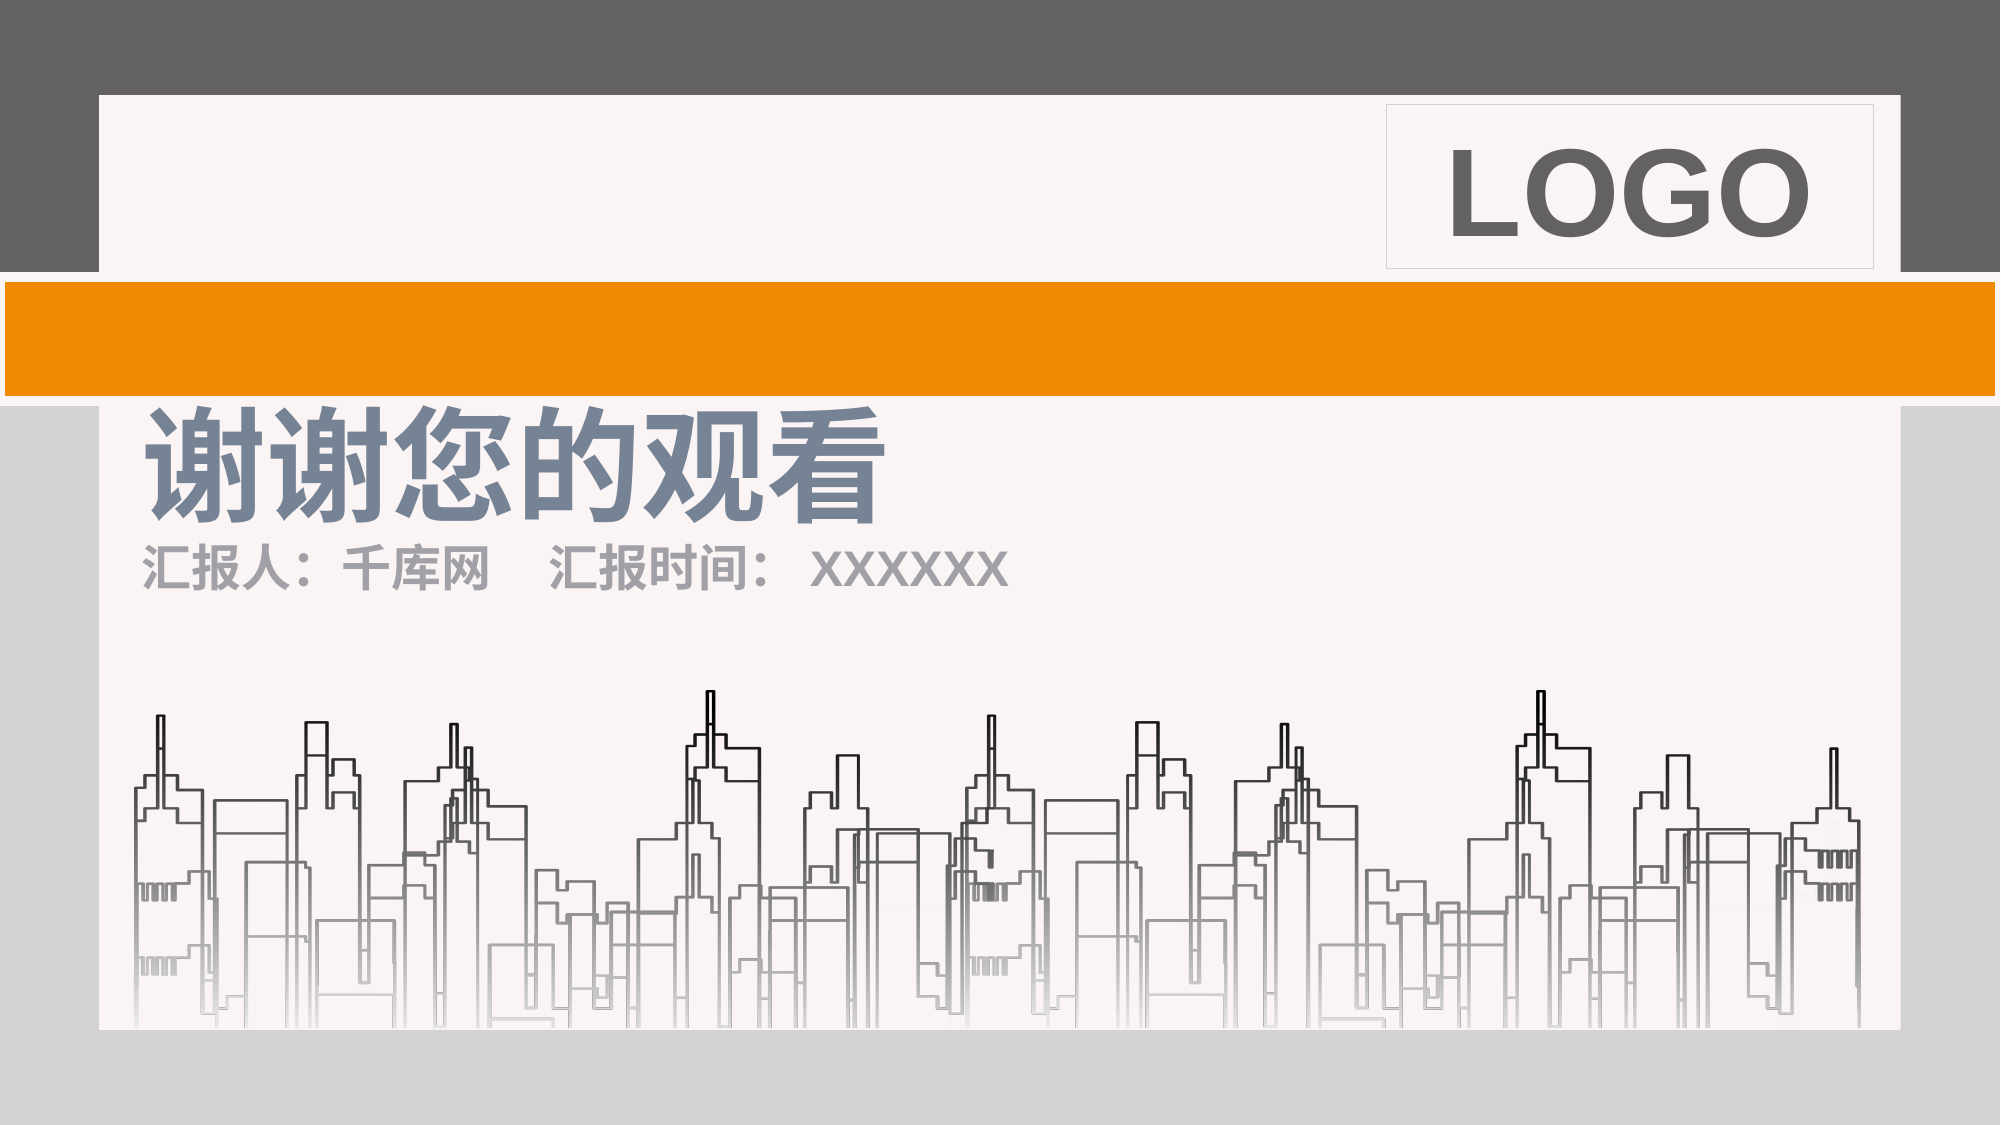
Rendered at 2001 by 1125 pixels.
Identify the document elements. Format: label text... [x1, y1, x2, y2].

text_box LOGO [1386, 104, 1874, 269]
picture [96, 523, 1898, 1028]
text_box 汇报人：千库网 汇报时间：XXXXXX [126, 499, 1491, 523]
text_box 谢谢您的观看 [126, 380, 1308, 499]
